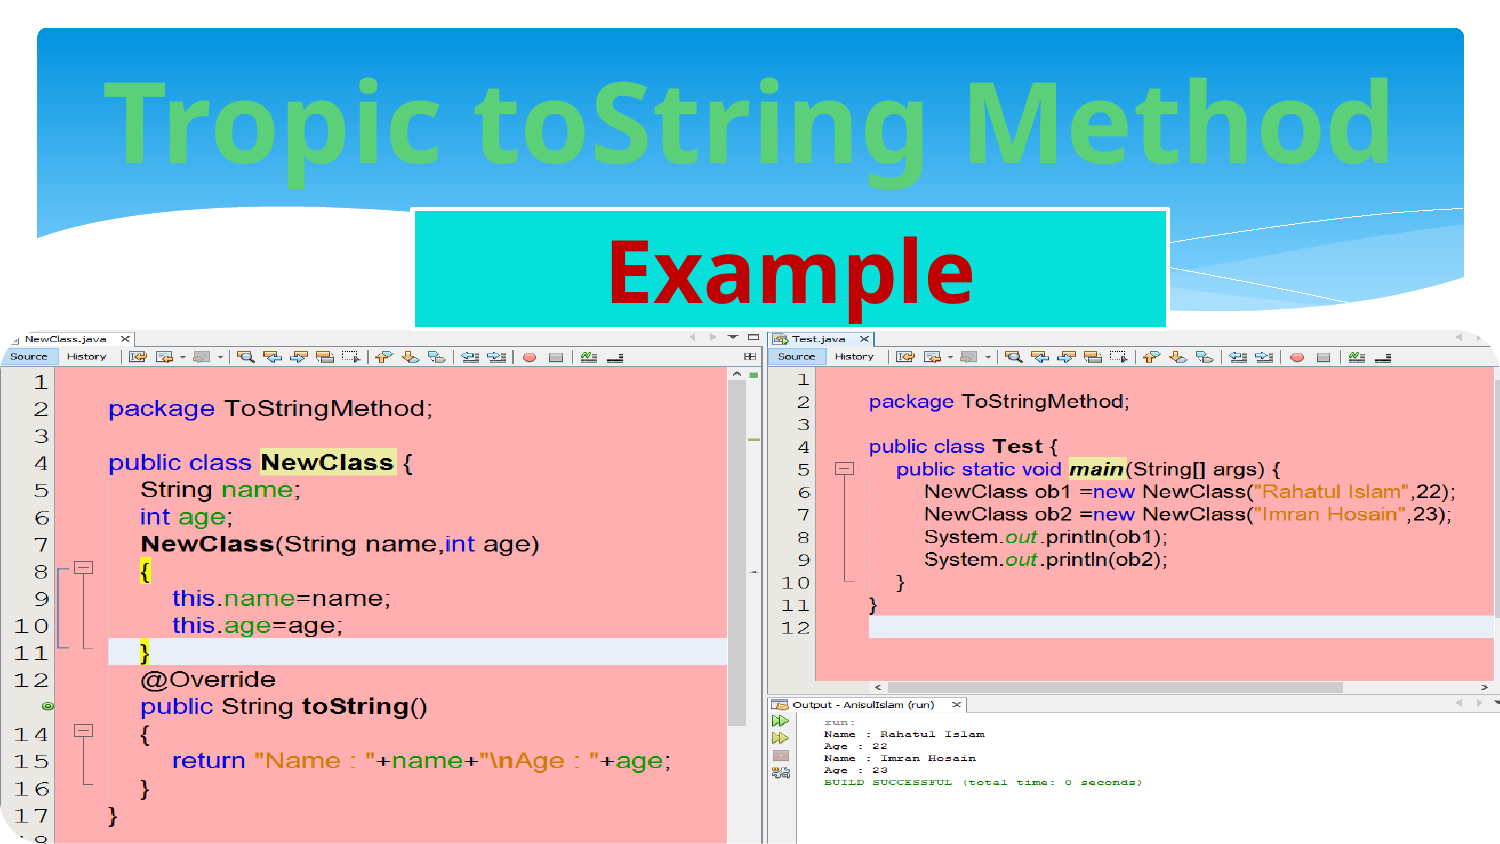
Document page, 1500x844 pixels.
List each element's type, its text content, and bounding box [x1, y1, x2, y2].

text_box Example [410, 207, 1170, 327]
title Tropic toString Method [0, 41, 1500, 196]
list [0, 329, 1500, 844]
